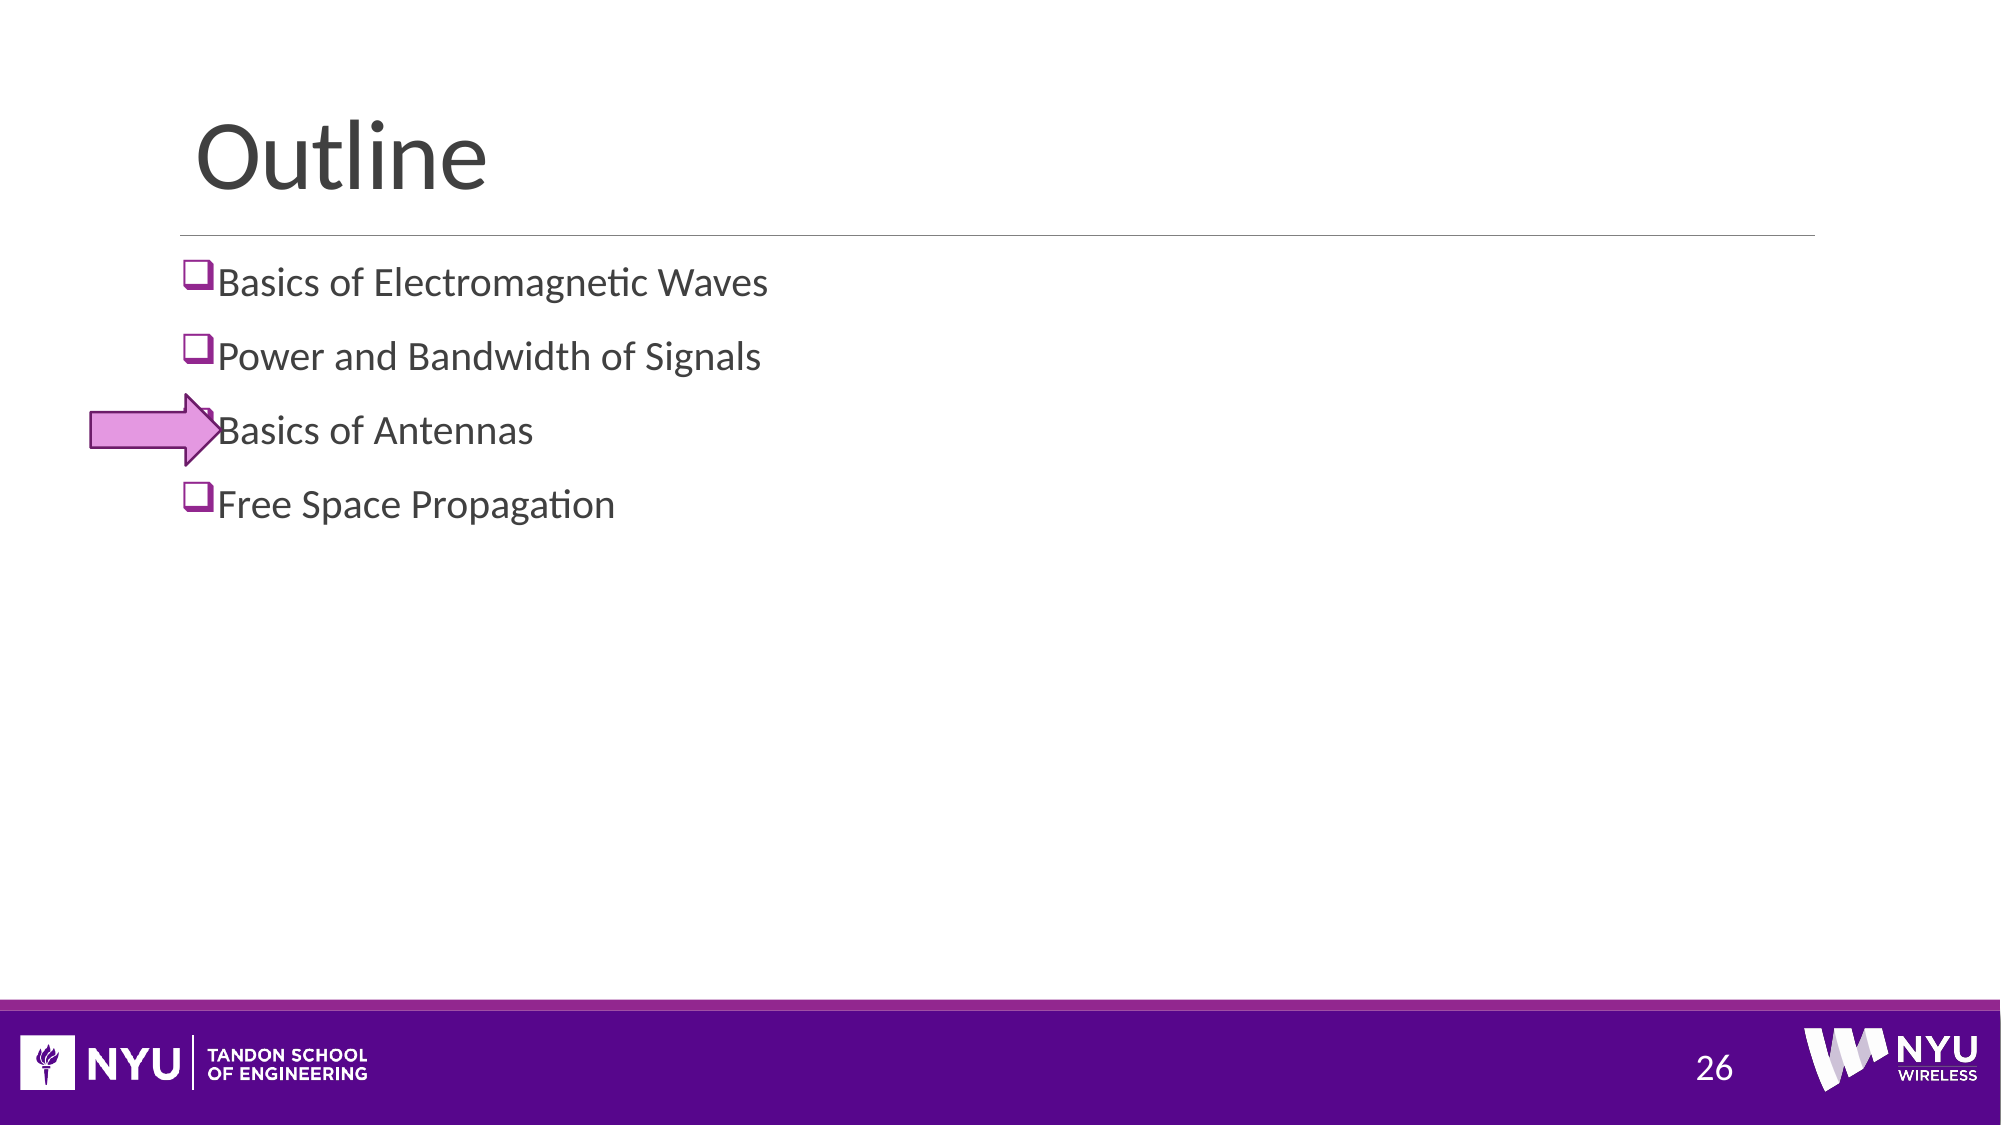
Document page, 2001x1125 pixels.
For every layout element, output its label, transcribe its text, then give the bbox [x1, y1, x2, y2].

slide_number 26 [1533, 1035, 1749, 1096]
text_box [89, 393, 223, 467]
list Basics of Electromagnetic Waves Power and Bandwidth of Signals Basics of Antennas Free Space Propagation [180, 252, 1830, 963]
title Outline [180, 47, 1830, 218]
